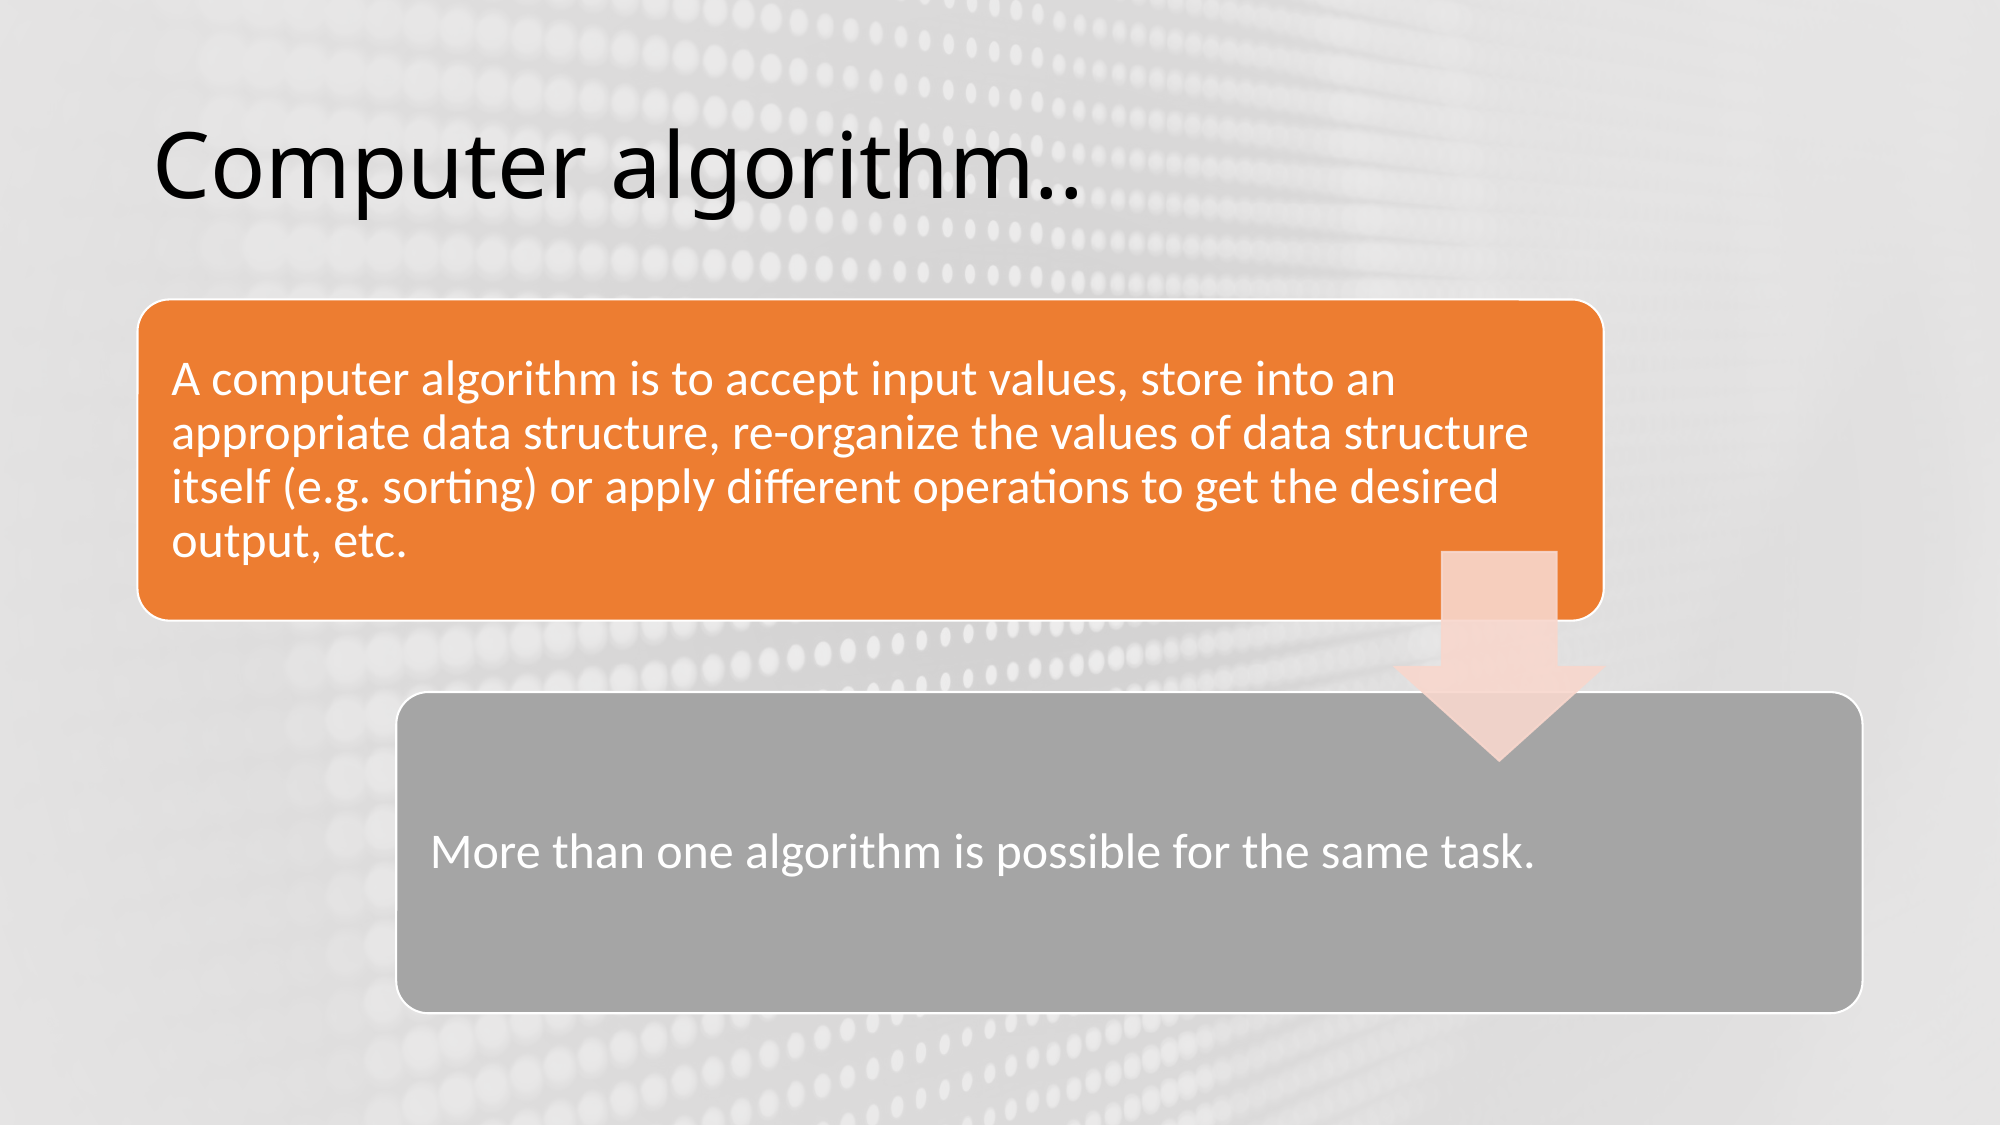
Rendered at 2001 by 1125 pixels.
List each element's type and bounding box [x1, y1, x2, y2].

picture [0, 0, 2000, 1125]
list [137, 299, 1863, 1014]
